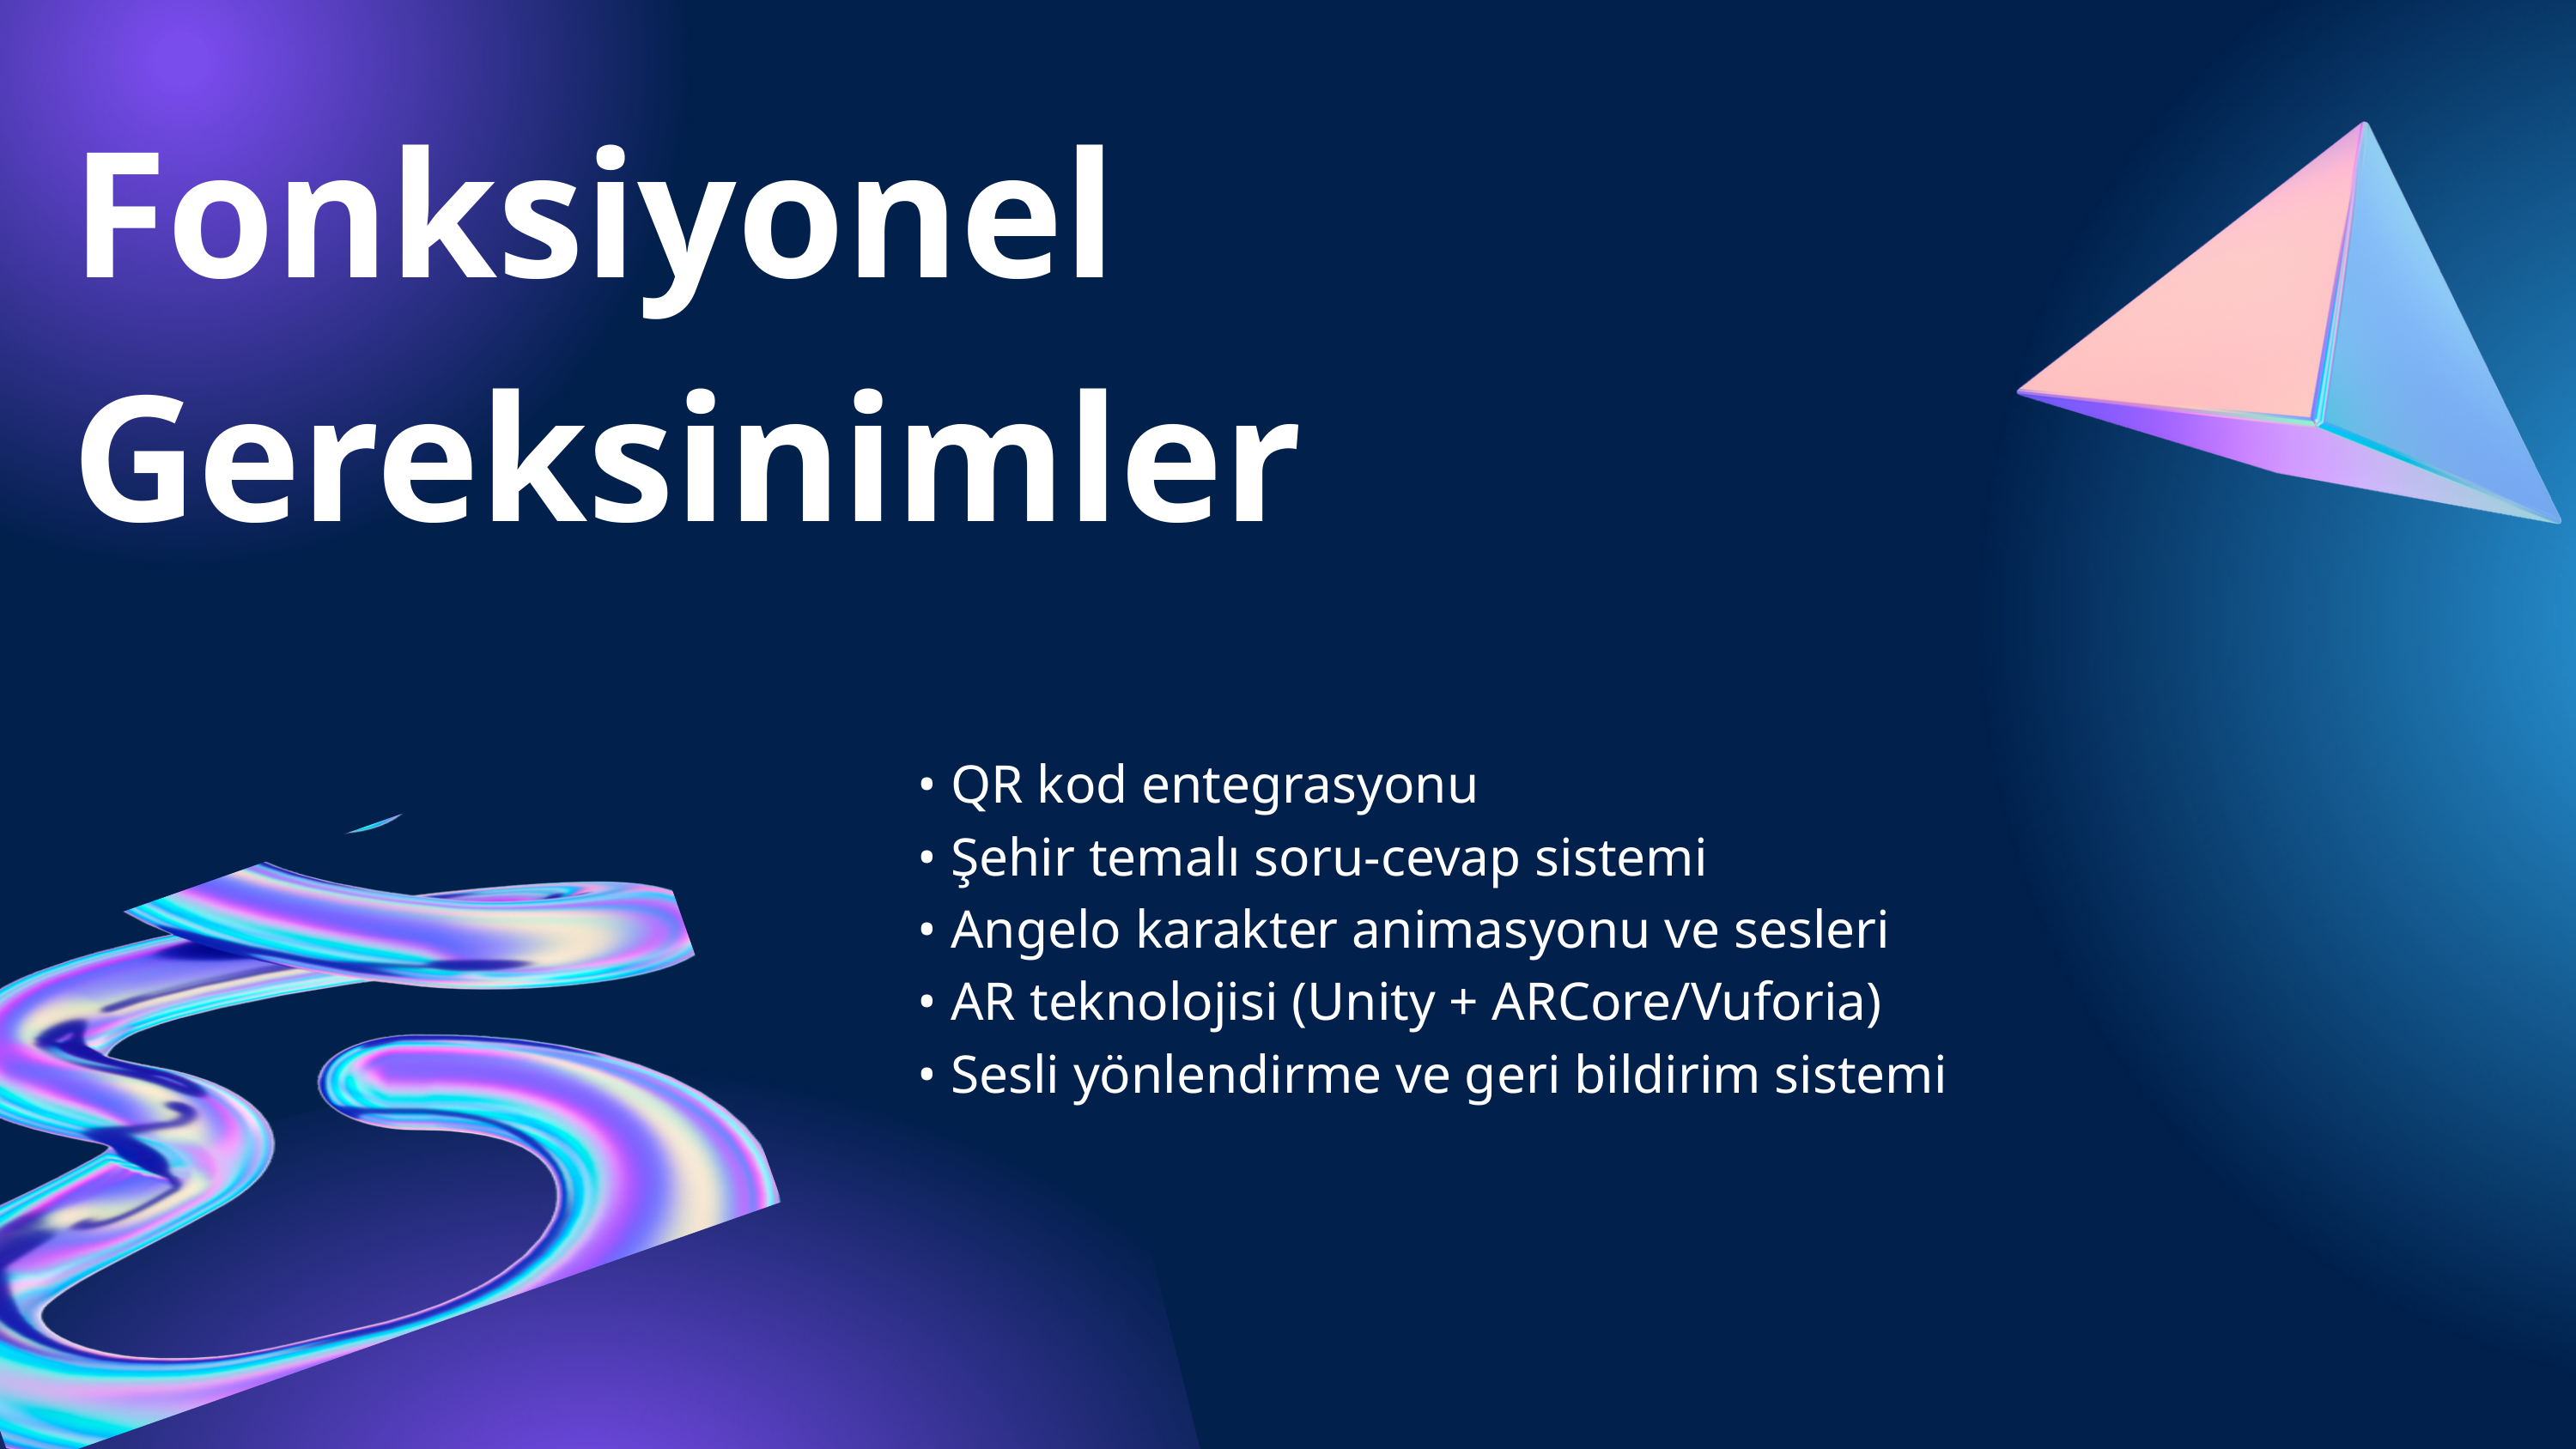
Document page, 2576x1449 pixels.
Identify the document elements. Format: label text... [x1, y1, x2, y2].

text_box [81, 961, 1200, 1449]
text_box [1901, 0, 2576, 1449]
text_box [0, 1434, 6, 1449]
text_box Fonksiyonel Gereksinimler [71, 68, 2017, 557]
text_box [0, 737, 782, 1449]
text_box [0, 0, 744, 621]
text_box [2017, 121, 2562, 524]
text_box • QR kod entegrasyonu • Şehir temalı soru-cevap sistemi • Angelo karakter animasyonu ve sesleri • AR teknolojisi (Unity + ARCore/Vuforia) • Sesli yönlendirme ve geri bildirim sistemi [917, 740, 2215, 1176]
